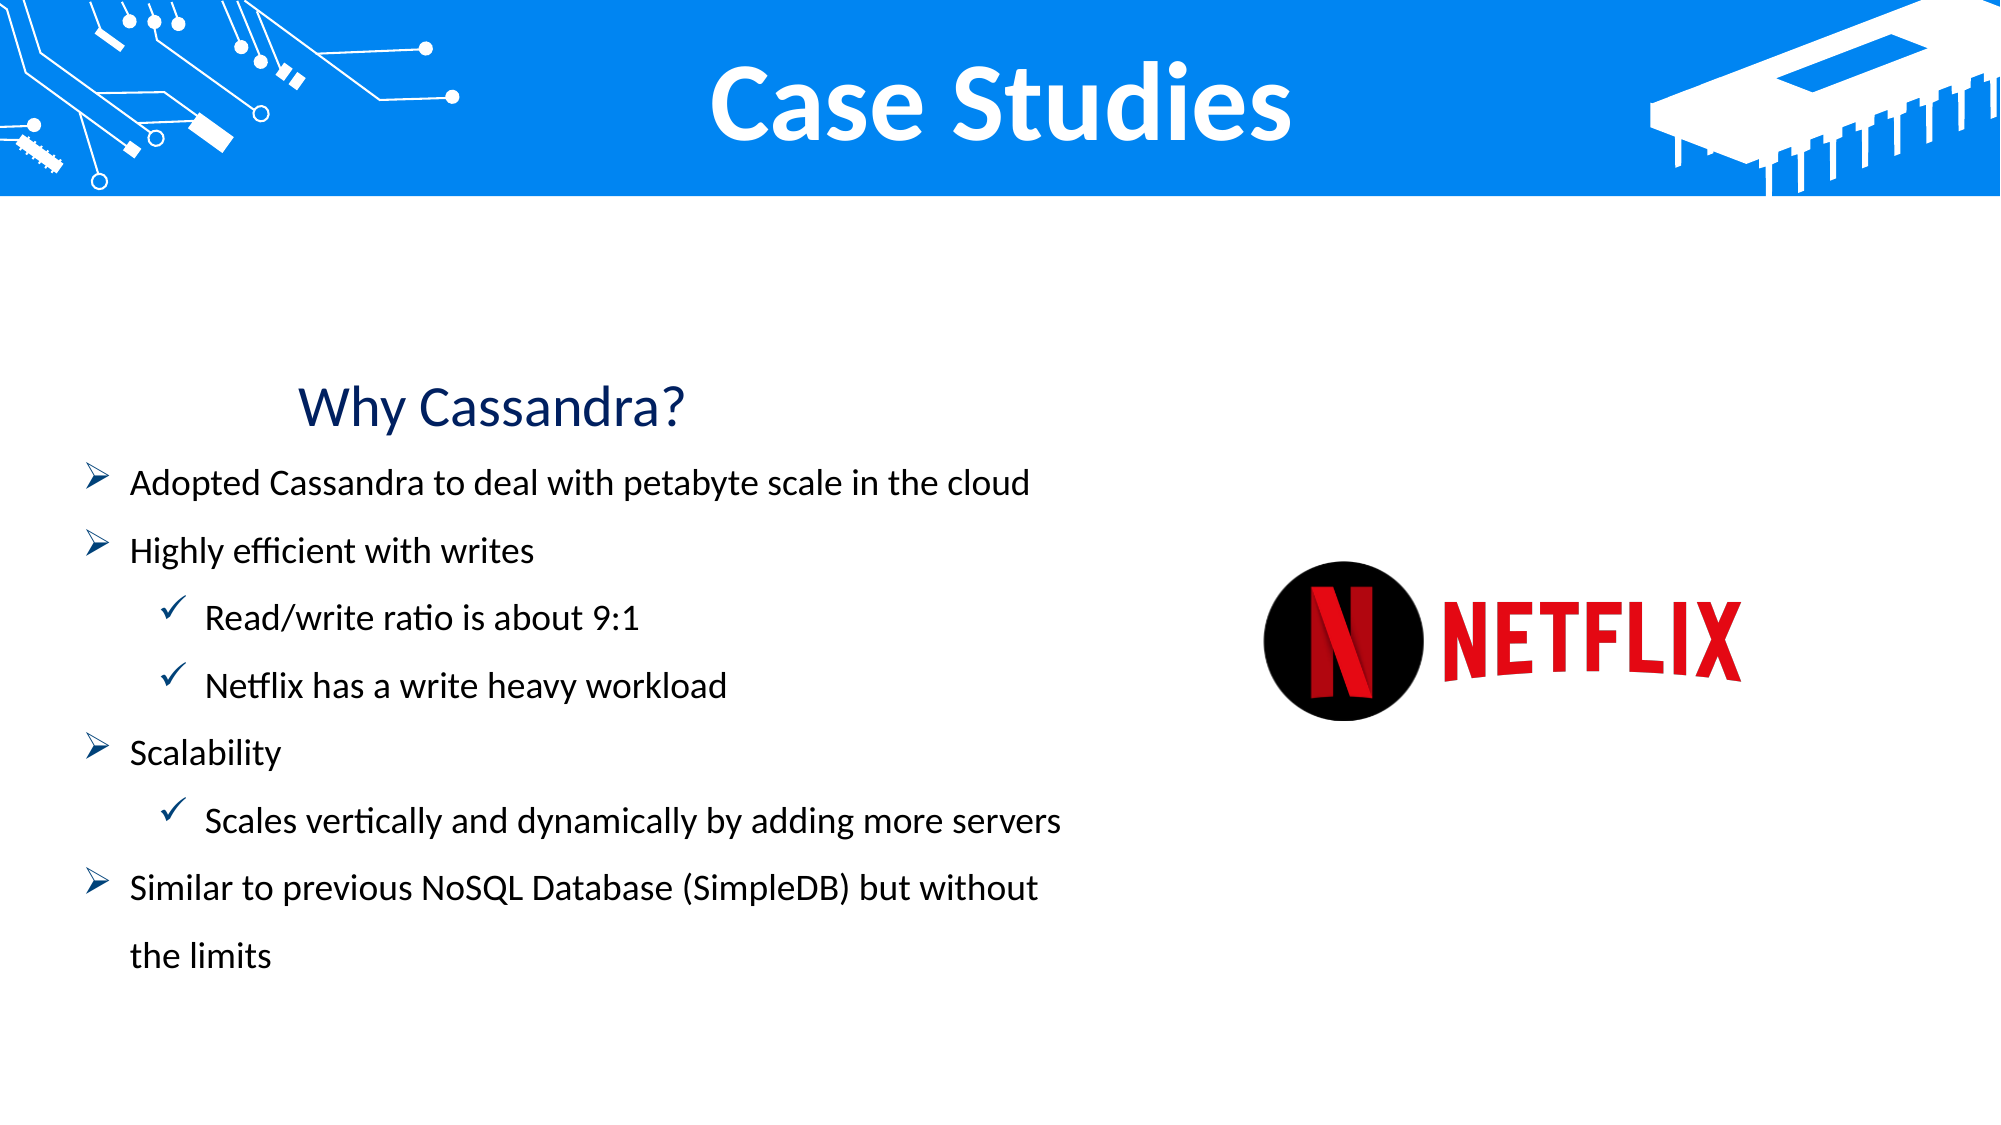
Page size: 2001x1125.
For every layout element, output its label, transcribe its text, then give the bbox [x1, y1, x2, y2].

text_box Adopted Cassandra to deal with petabyte scale in the cloud Highly efficient with writes Read/write ratio is about 9:1 Netflix has a write heavy workload Scalability Scales vertically and dynamically by adding more servers Similar to previous NoSQL Database (SimpleDB) but without the limits [68, 428, 1110, 983]
picture [1232, 534, 1775, 739]
text_box Why Cassandra? [284, 360, 1509, 446]
list Case Studies [53, 44, 1952, 164]
